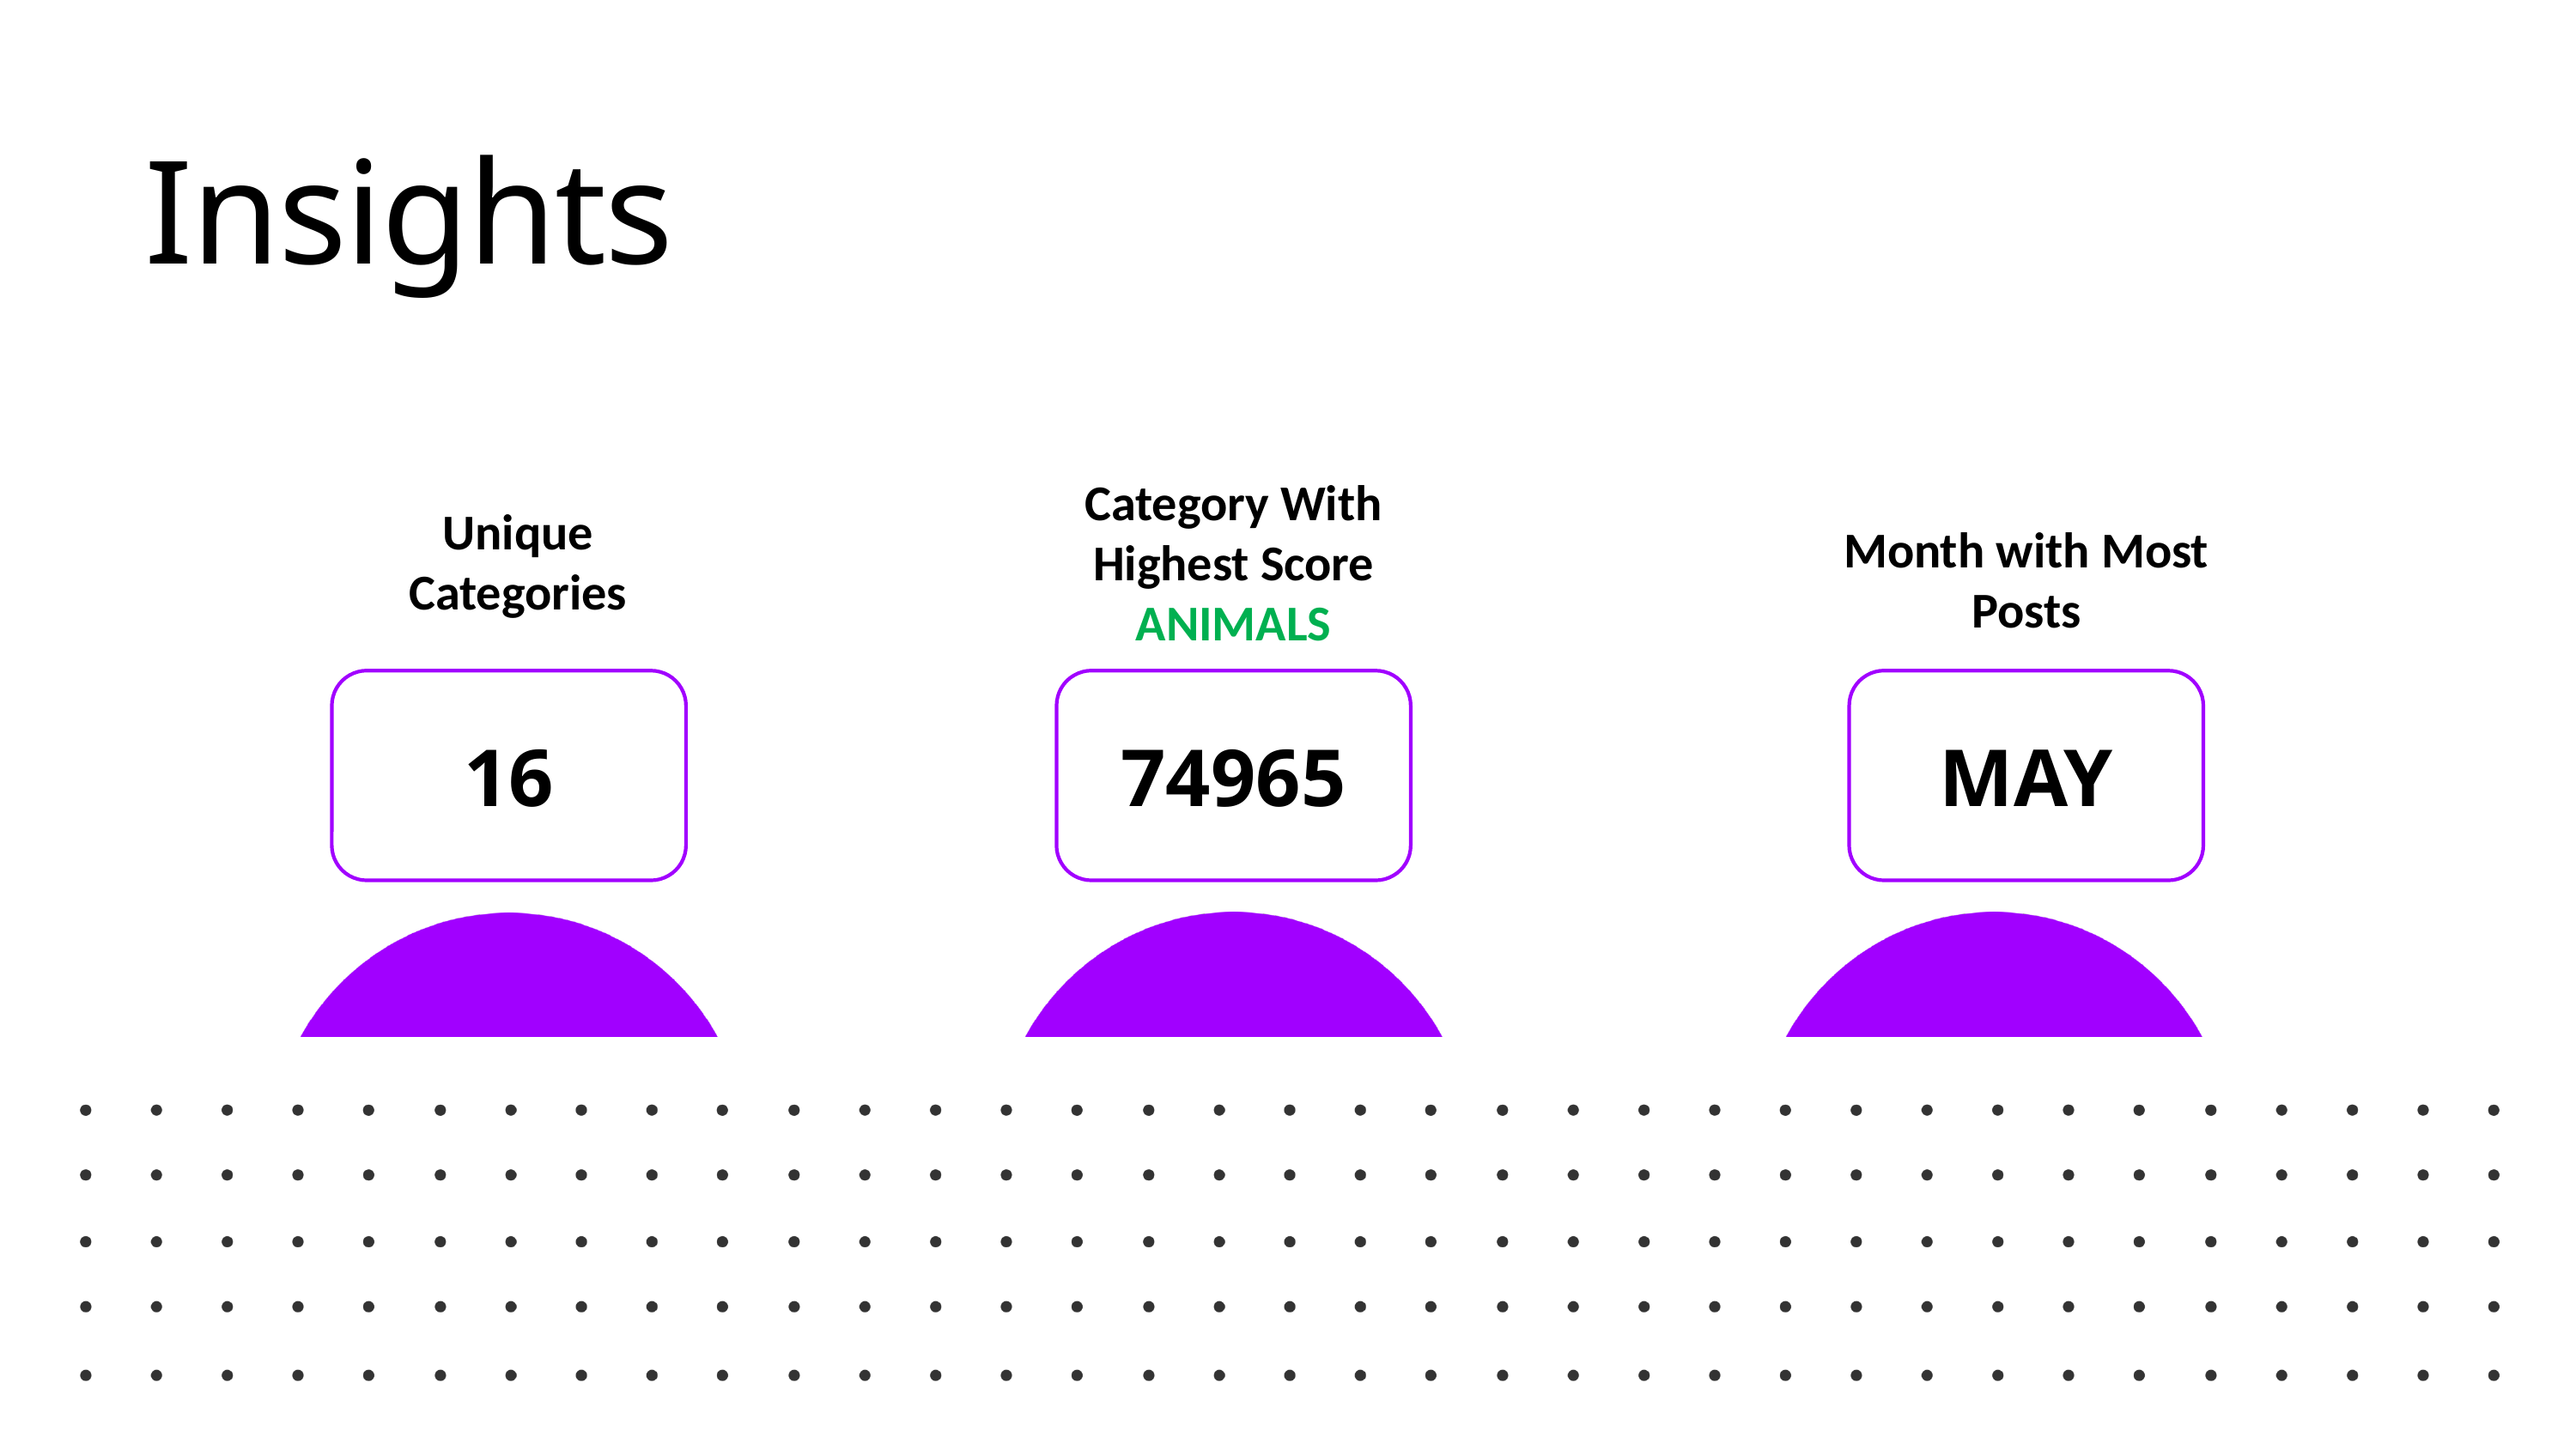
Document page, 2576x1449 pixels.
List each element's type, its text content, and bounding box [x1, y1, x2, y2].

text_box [72, 1099, 2504, 1385]
text_box MAY [1847, 669, 2206, 882]
picture [1024, 912, 1443, 1037]
text_box Unique Categories [317, 493, 719, 627]
text_box Insights [144, 121, 799, 294]
picture [1784, 912, 2204, 1037]
text_box Category With Highest Score ANIMALS [1033, 464, 1434, 657]
picture [299, 912, 719, 1037]
text_box Month with Most Posts [1826, 511, 2227, 645]
text_box 16 [330, 669, 688, 882]
text_box 74965 [1054, 669, 1413, 882]
